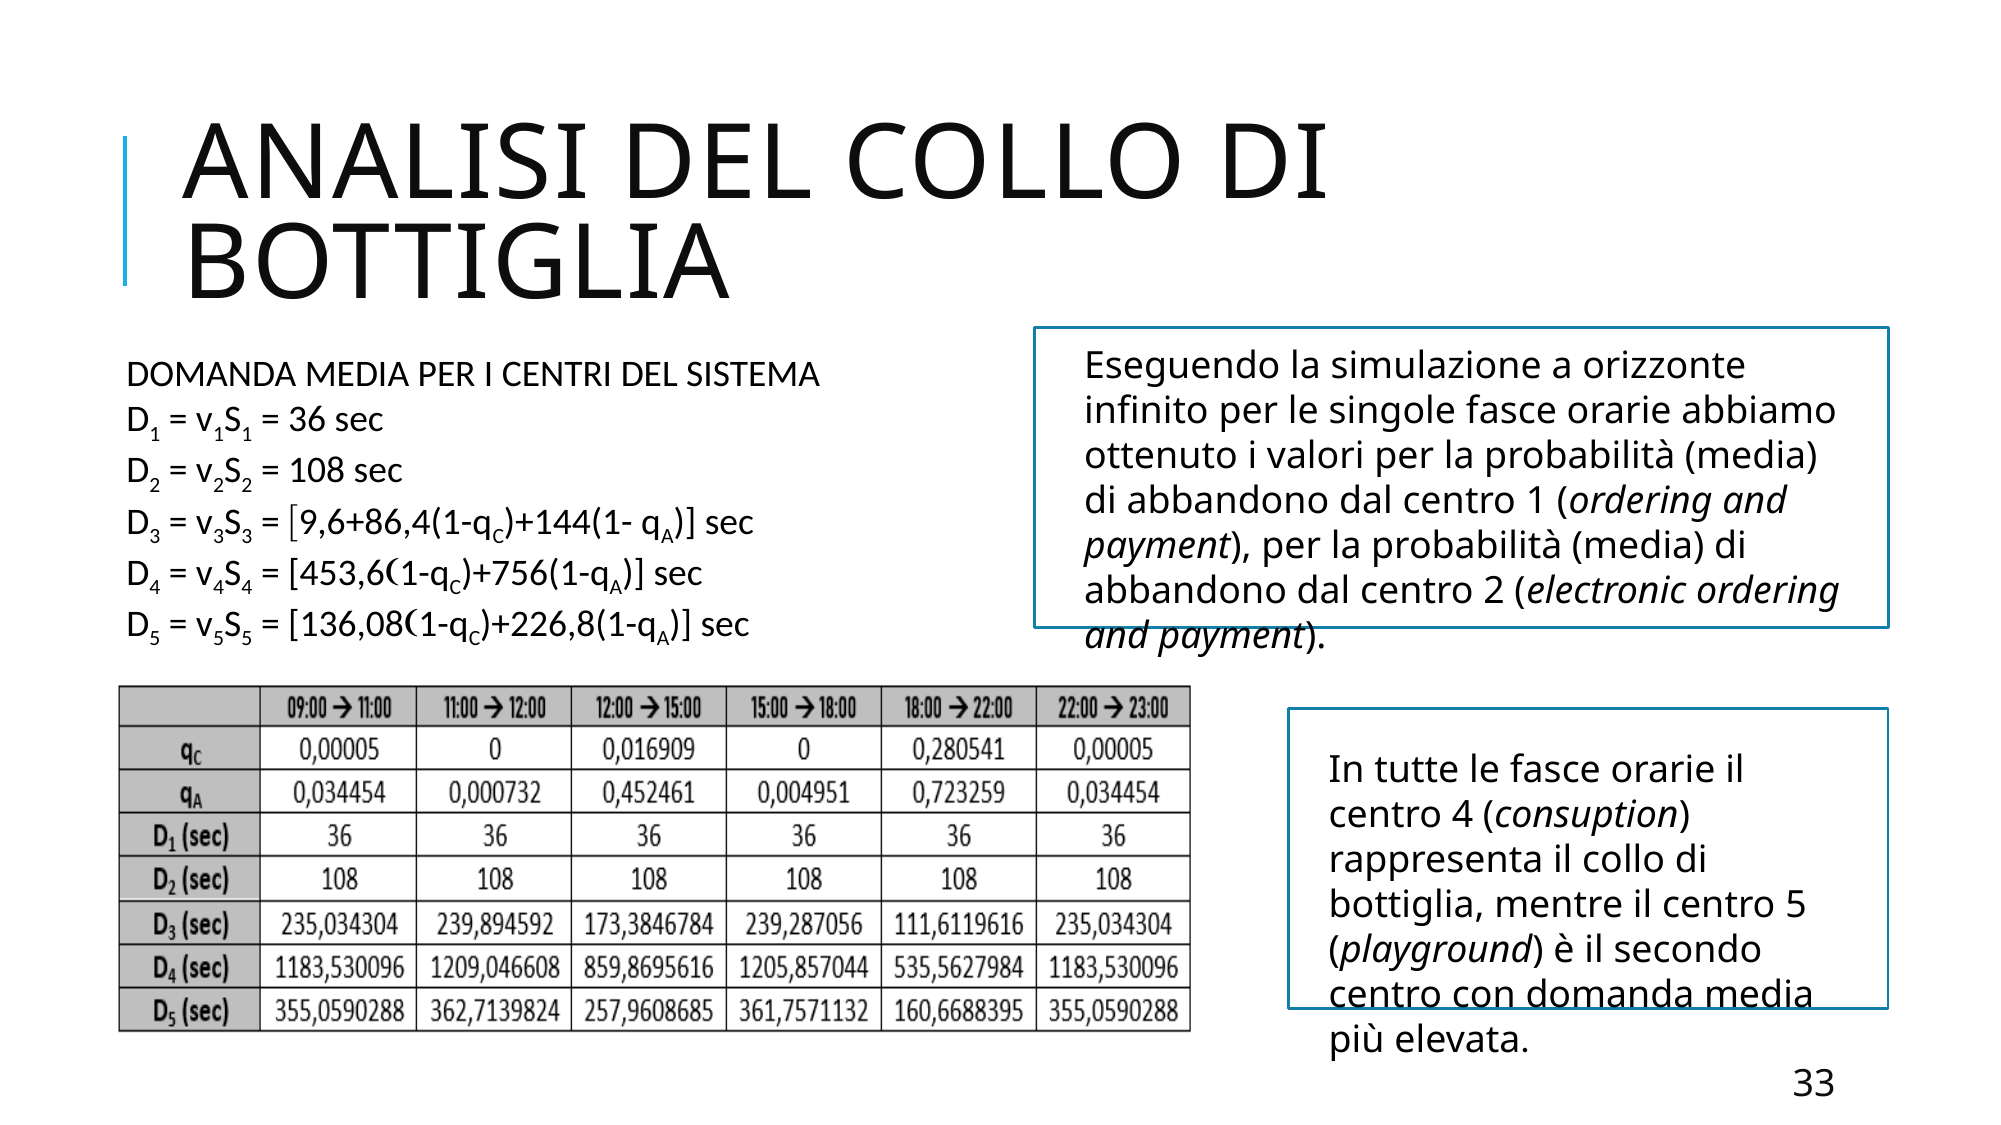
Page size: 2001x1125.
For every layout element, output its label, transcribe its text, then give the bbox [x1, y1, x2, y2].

picture [111, 674, 1196, 1043]
text_box In tutte le fasce orarie il centro 4 (consuption) rappresenta il collo di bottiglia, mentre il centro 5 (playground) è il secondo centro con domanda media più elevata. [1313, 737, 1863, 1068]
text_box DOMANDA MEDIA PER I CENTRI DEL SISTEMA D1 = v1S1 = 36 sec D2 = v2S2 = 108 sec D3 = v3S3 = [9,6+86,4(1-qC)+144(1- qA)] sec D4 = v4S4 = [453,6(1-qC)+756(1-qA)] sec D5 = v5S5 = [136,08(1-qC)+226,8(1-qA)] sec [111, 341, 857, 671]
title ANALISI DEL COLLO DI BOTTIGLIA [168, 96, 1763, 342]
text_box [1033, 342, 1069, 629]
slide_number 33 [1777, 1061, 1938, 1107]
text_box Eseguendo la simulazione a orizzonte infinito per le singole fasce orarie abbiamo ottenuto i valori per la probabilità (media) di abbandono dal centro 1 (ordering and payment), per la probabilità (media) di abbandono dal centro 2 (electronic ordering and payment). [1069, 333, 1870, 664]
text_box [1763, 326, 1890, 629]
text_box [1287, 707, 1889, 1010]
